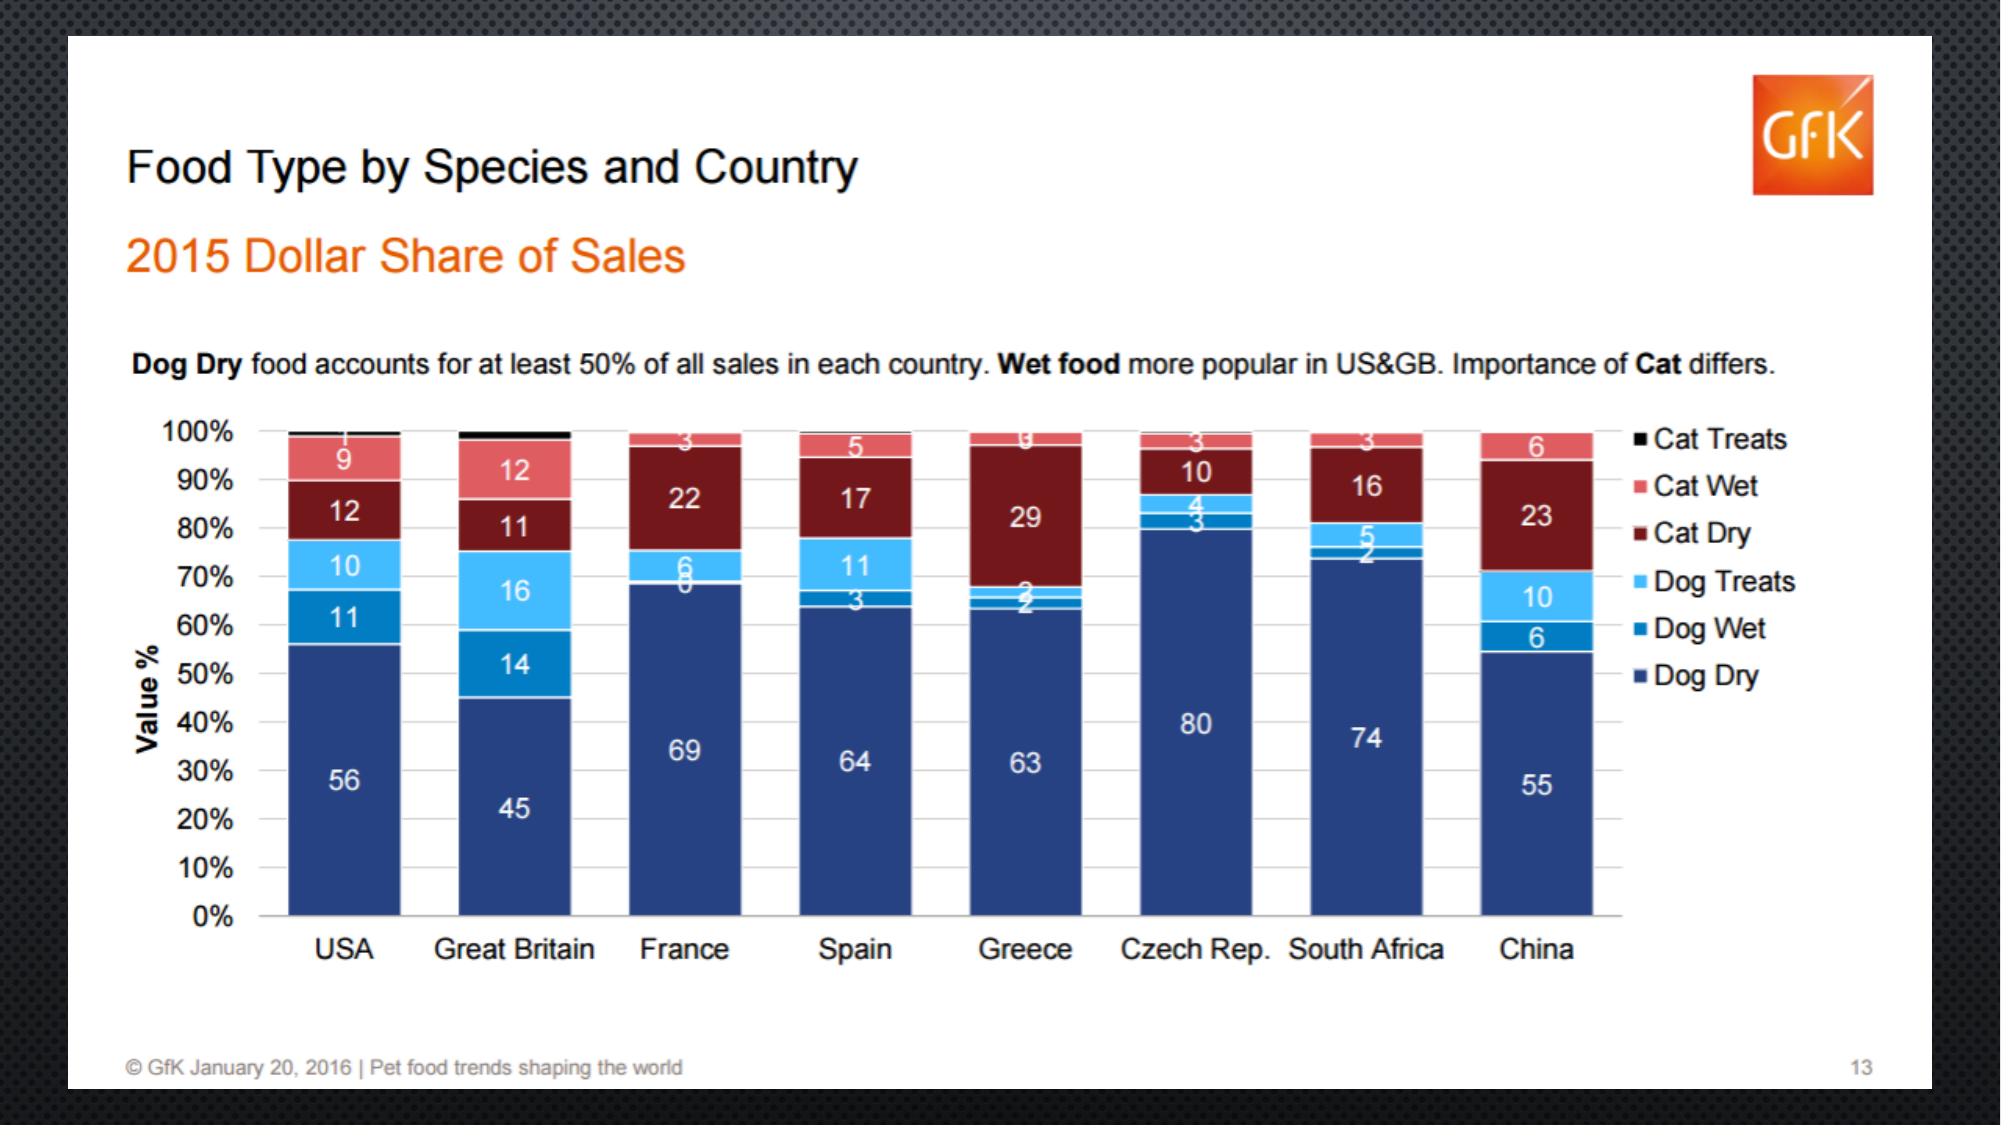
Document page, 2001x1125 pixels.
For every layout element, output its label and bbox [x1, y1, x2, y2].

picture [68, 36, 1932, 1089]
